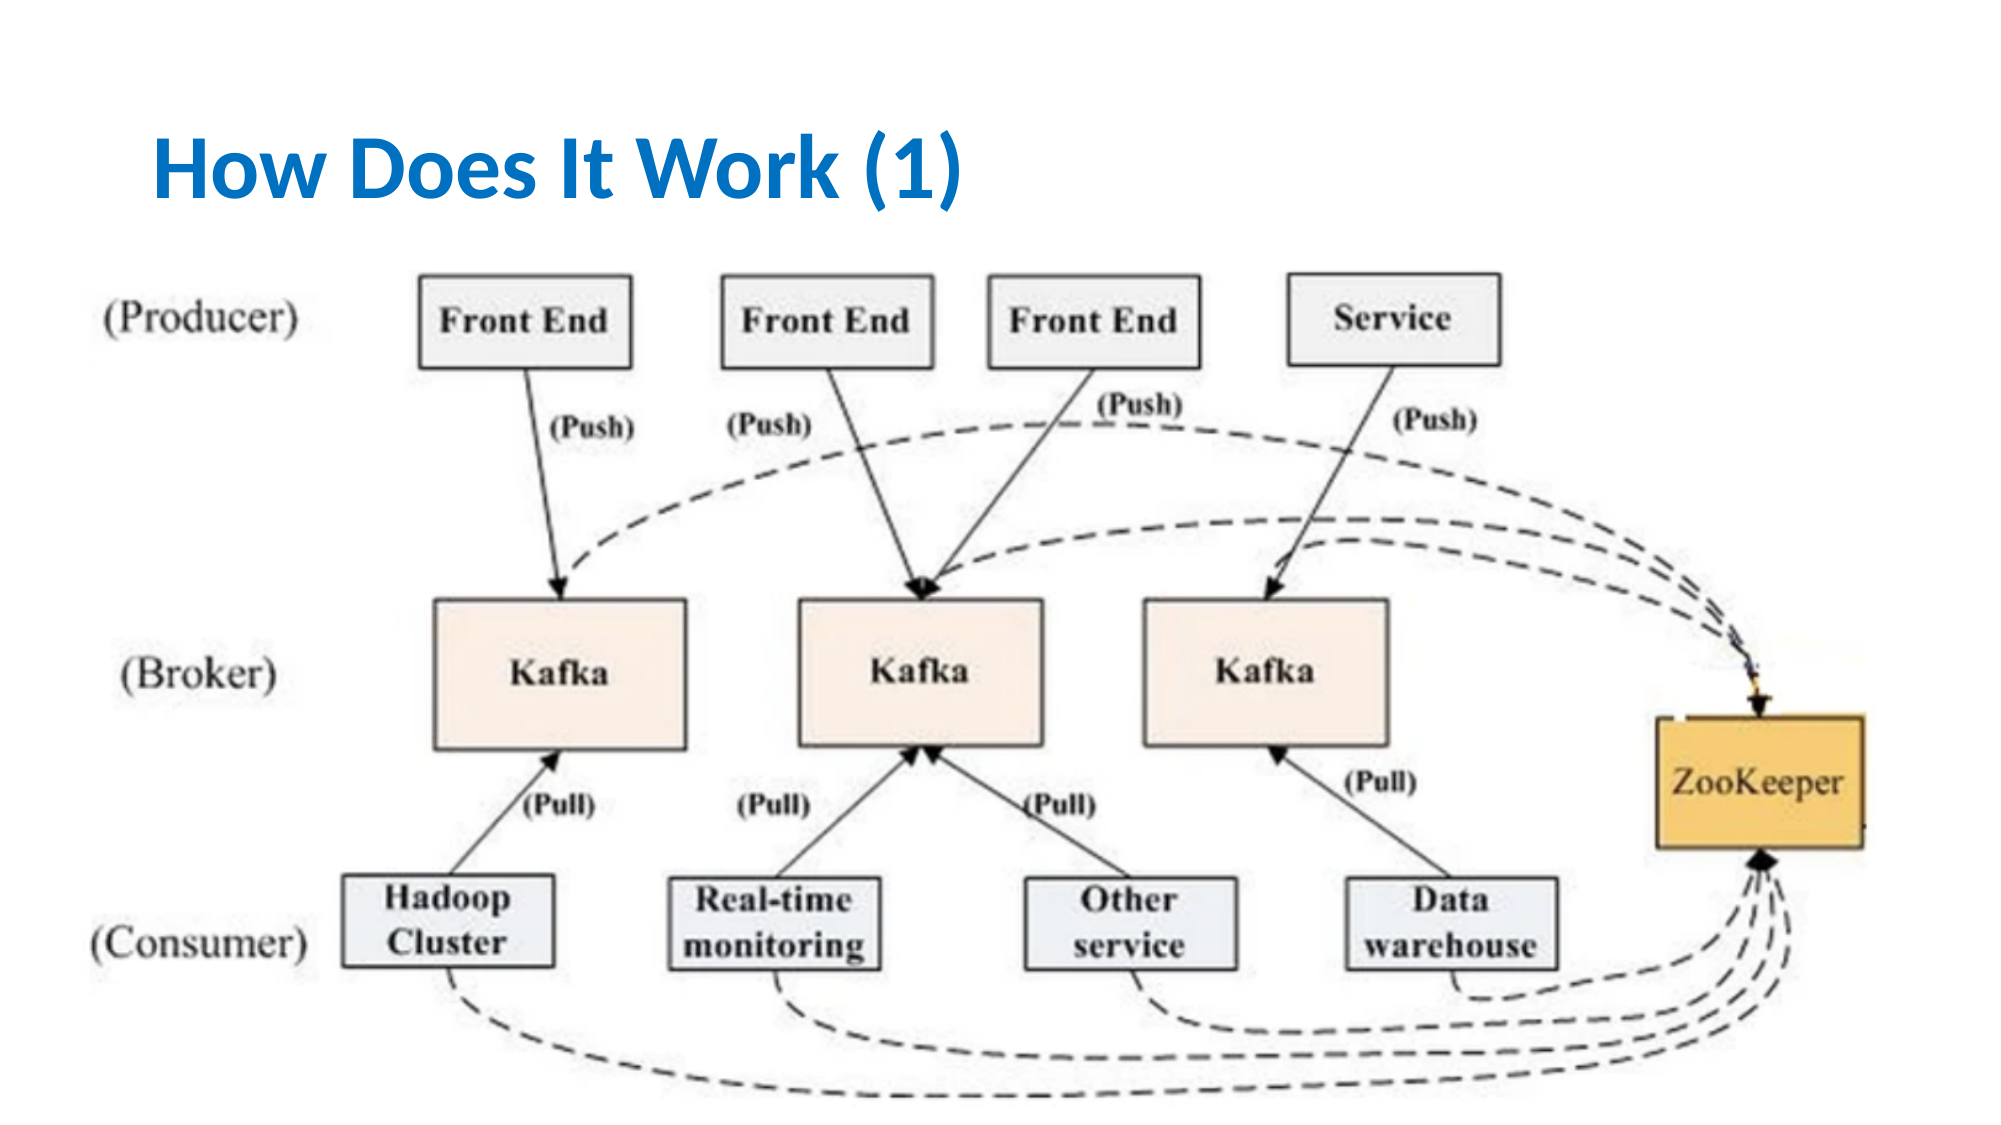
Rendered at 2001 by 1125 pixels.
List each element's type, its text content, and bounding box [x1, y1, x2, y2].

picture [50, 239, 1925, 1125]
title How Does It Work (1) [137, 59, 1863, 239]
